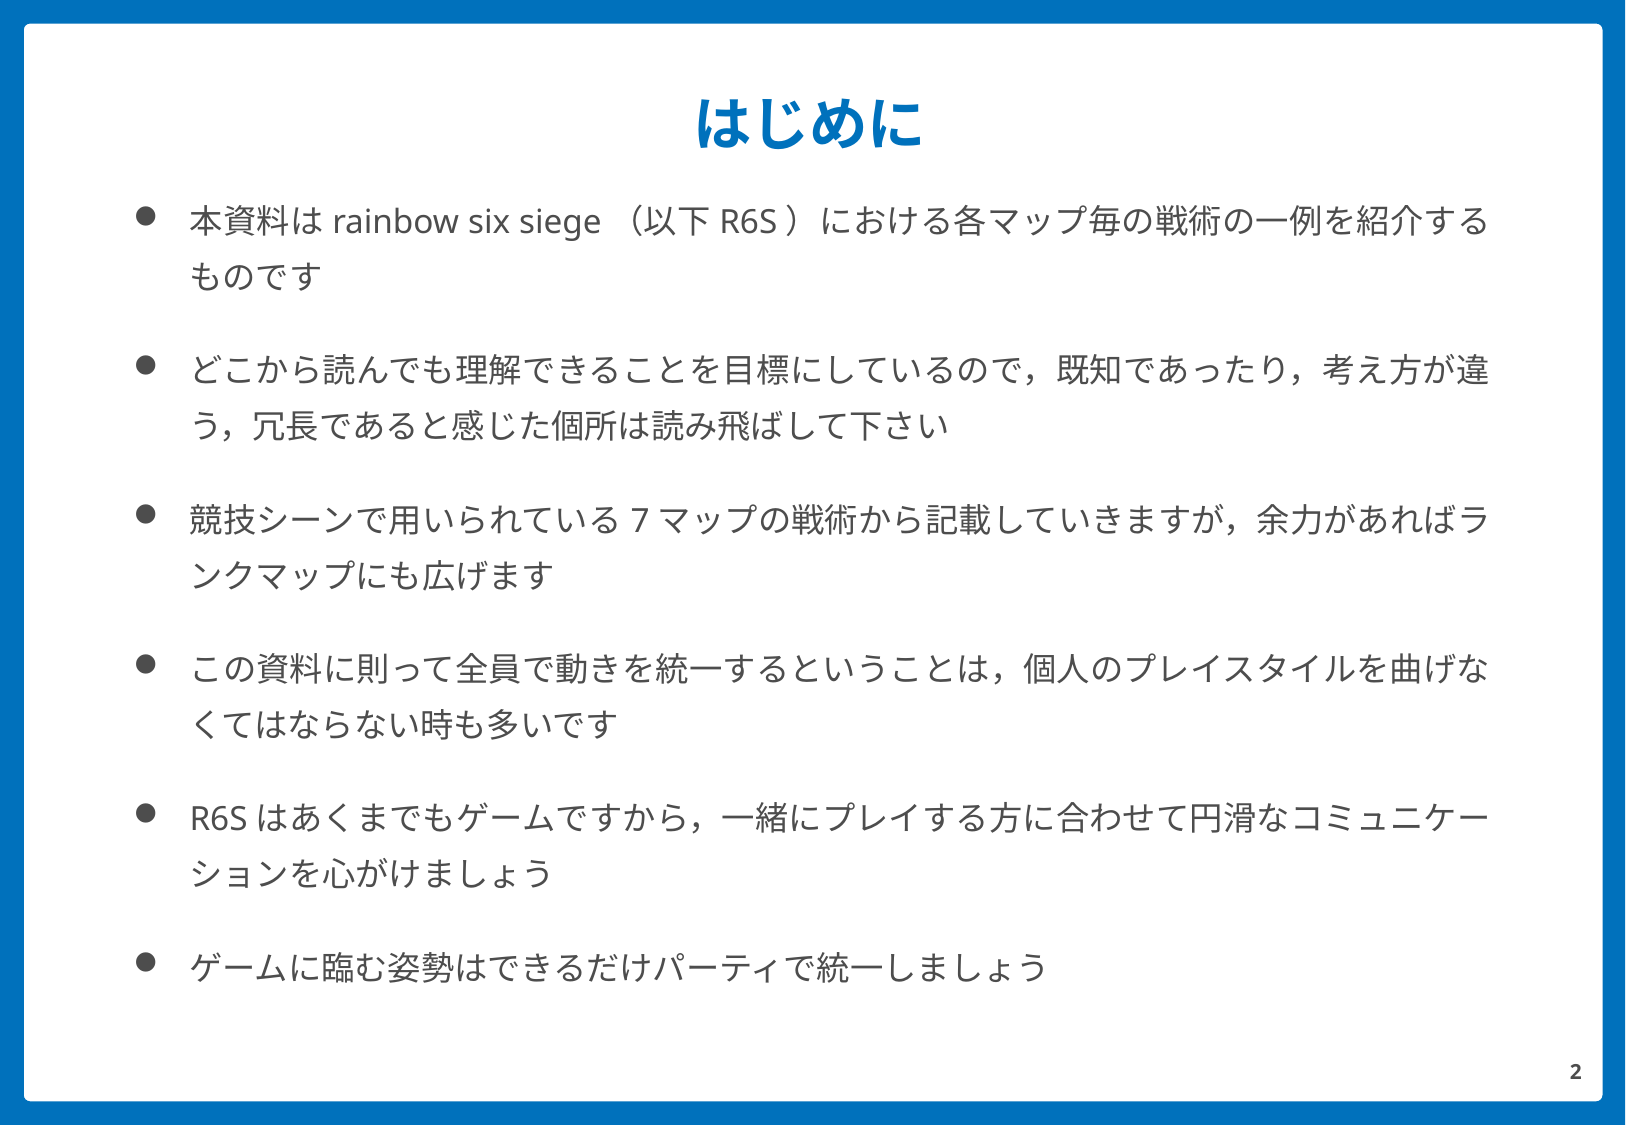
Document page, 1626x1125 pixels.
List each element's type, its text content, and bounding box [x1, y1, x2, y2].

title はじめに [50, 90, 1569, 155]
slide_number 1 [1202, 1051, 1582, 1094]
text_box 本資料はrainbow six siege（以下R6S）における各マップ毎の戦術の一例を紹介するものです どこから読んでも理解できることを目標にしているので，既知であったり，考え方が違う，冗長であると感じた個所は読み飛ばして下さい 競技シーンで用いられている7マップの戦術から記載していきますが，余力があればランクマップにも広げます この資料に則って全員で動きを統一するということは，個人のプレイスタイルを曲げなくてはならない時も多いです R6Sはあくまでもゲームですから，一緒にプレイする方に合わせて円滑なコミュニケーションを心がけましょう ゲームに臨む姿勢はできるだけパーティで統一しましょう [133, 184, 1492, 987]
